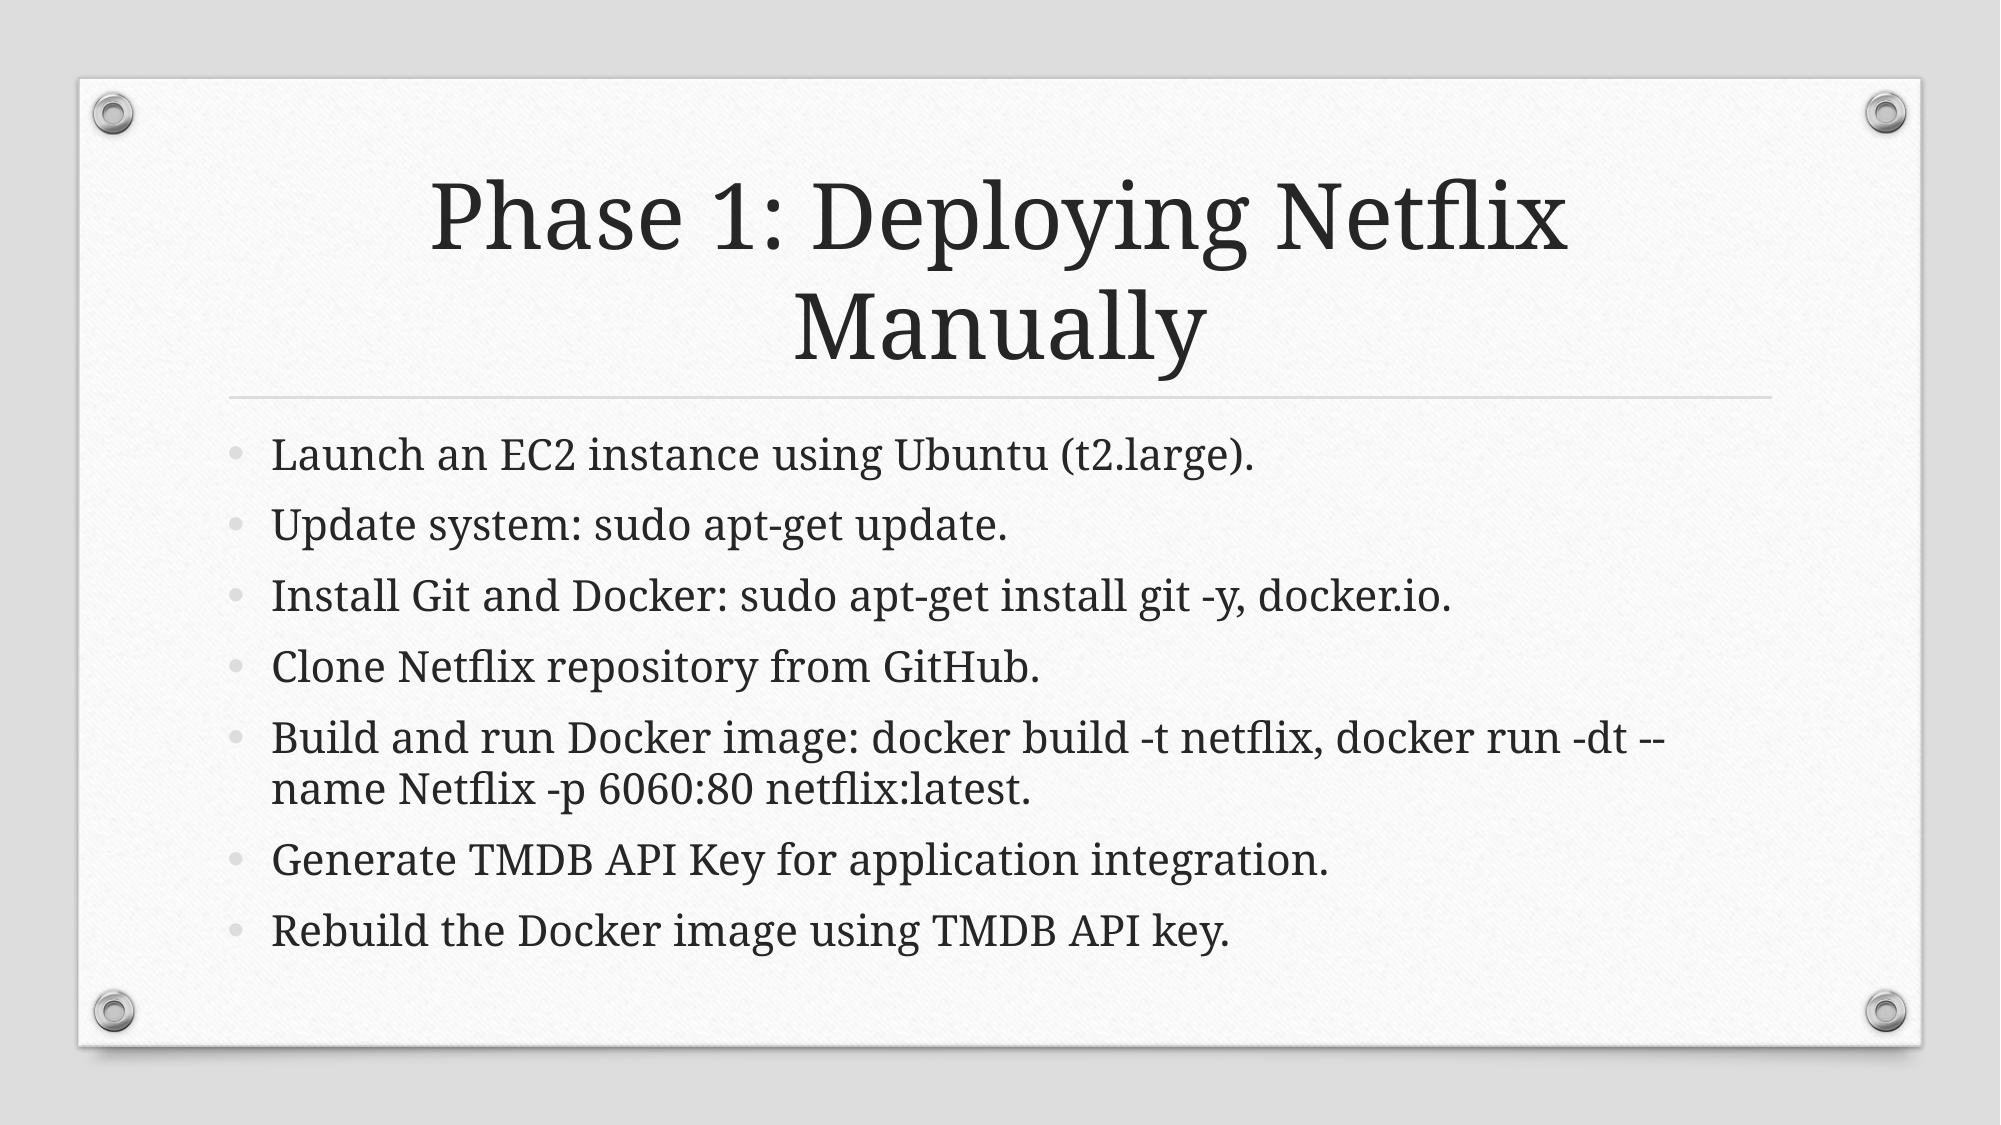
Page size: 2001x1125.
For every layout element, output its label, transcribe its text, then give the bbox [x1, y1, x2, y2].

list Launch an EC2 instance using Ubuntu (t2.large). Update system: sudo apt-get update. Install Git and Docker: sudo apt-get install git -y, docker.io. Clone Netflix repository from GitHub. Build and run Docker image: docker build -t netflix, docker run -dt --name Netflix -p 6060:80 netflix:latest. Generate TMDB API Key for application integration. Rebuild the Docker image using TMDB API key. [212, 419, 1788, 964]
picture [0, 0, 2000, 1125]
title Phase 1: Deploying Netflix Manually [212, 161, 1788, 375]
